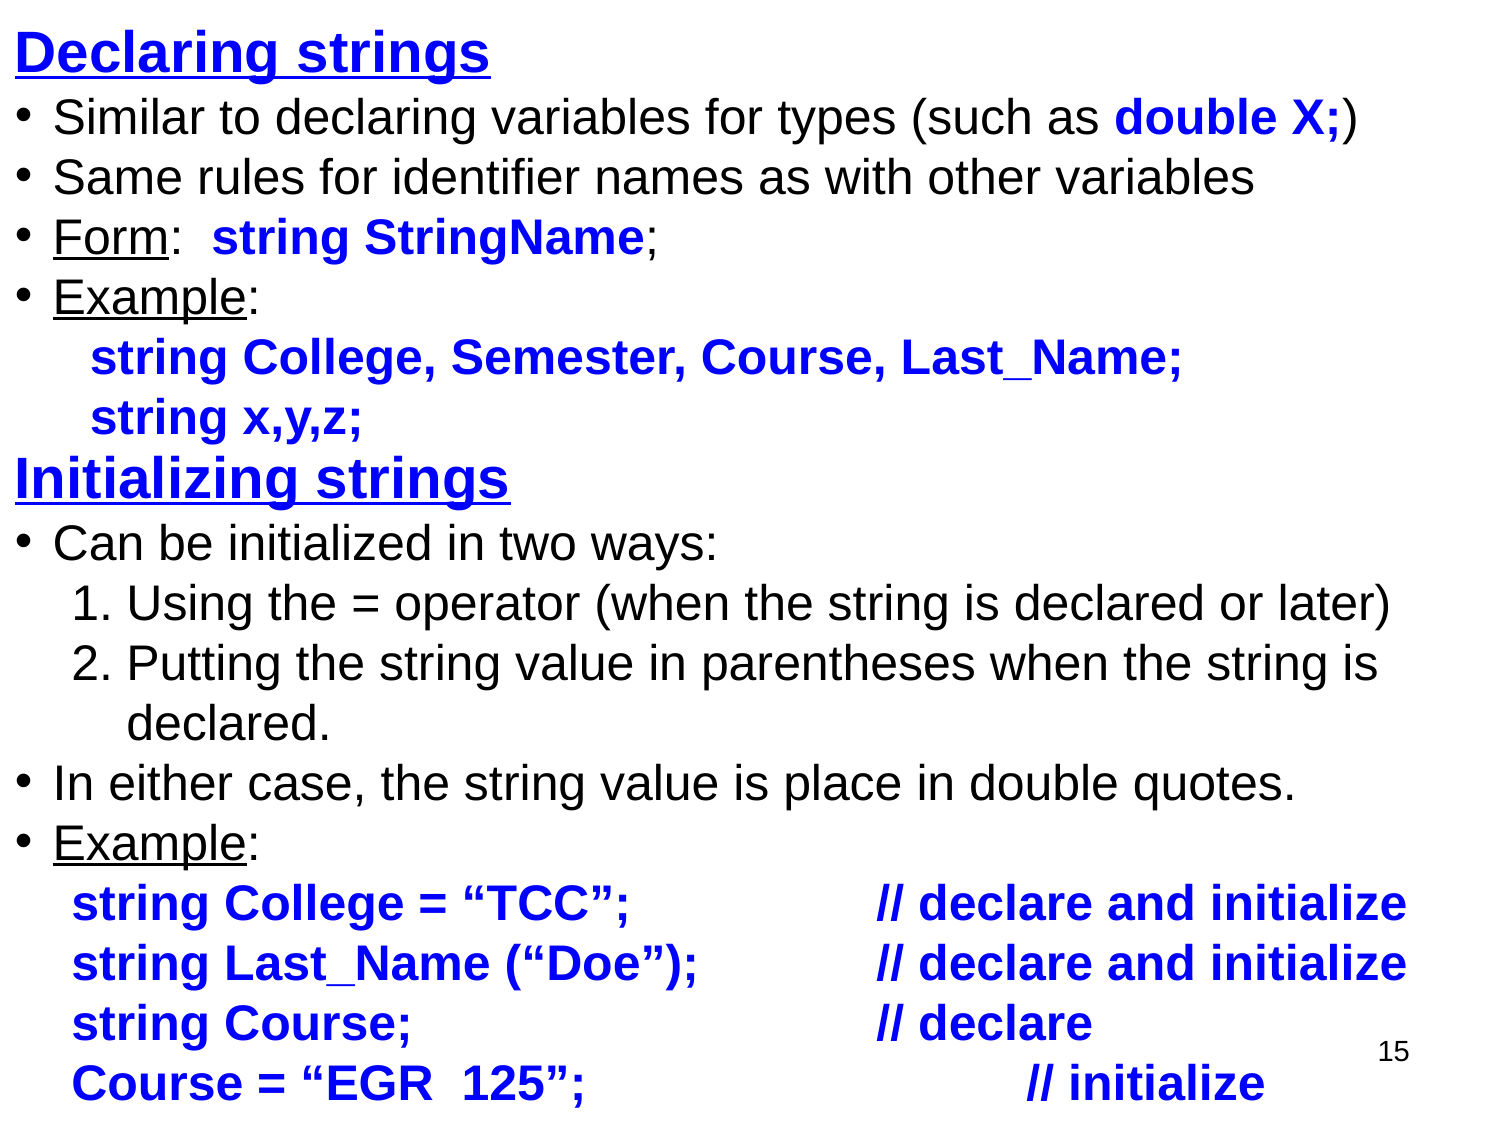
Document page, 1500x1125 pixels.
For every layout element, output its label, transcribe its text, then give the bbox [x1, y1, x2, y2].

text_box Declaring strings Similar to declaring variables for types (such as double X;) Same rules for identifier names as with other variables Form: string StringName; Example: string College, Semester, Course, Last_Name; string x,y,z; [0, 7, 1500, 433]
text_box Initializing strings Can be initialized in two ways: Using the = operator (when the string is declared or later) Putting the string value in parentheses when the string is declared. In either case, the string value is place in double quotes. Example: string College = “TCC”; // declare and initialize string Last_Name (“Doe”); // declare and initialize string Course; // declare Course = “EGR 125”; // initialize [0, 433, 1500, 1118]
